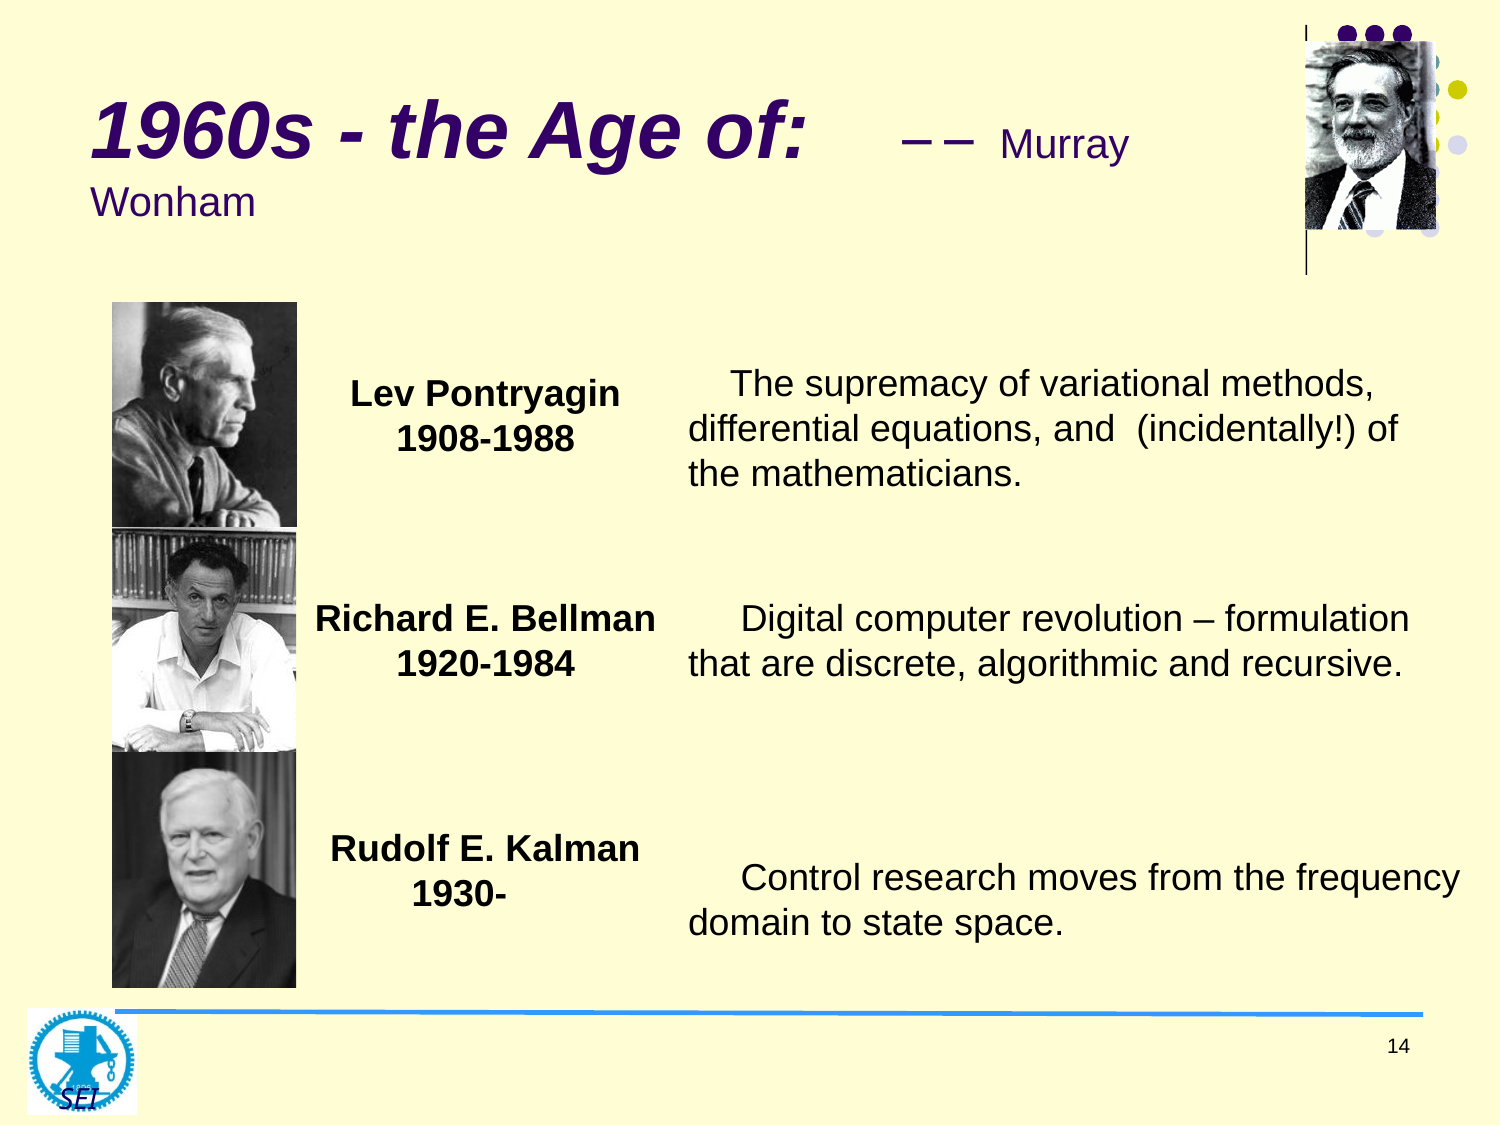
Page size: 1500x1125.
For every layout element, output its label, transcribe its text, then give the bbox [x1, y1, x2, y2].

text_box Lev Pontryagin 1908-1988 [335, 361, 637, 467]
slide_number 14 [1074, 1024, 1426, 1101]
text_box Control research moves from the frequency domain to state space. [673, 845, 1483, 951]
text_box Digital computer revolution – formulation that are discrete, algorithmic and recursive. [673, 586, 1483, 691]
picture [1304, 41, 1436, 230]
title 1960s - the Age of: －－ Murray Wonham [74, 19, 1313, 233]
text_box Rudolf E. Kalman 1930- [315, 816, 656, 922]
text_box The supremacy of variational methods, differential equations, and (incidentally!) of the mathematicians. [673, 351, 1435, 502]
picture [111, 302, 297, 988]
text_box Richard E. Bellman 1920-1984 [301, 586, 672, 691]
picture [27, 1008, 137, 1115]
